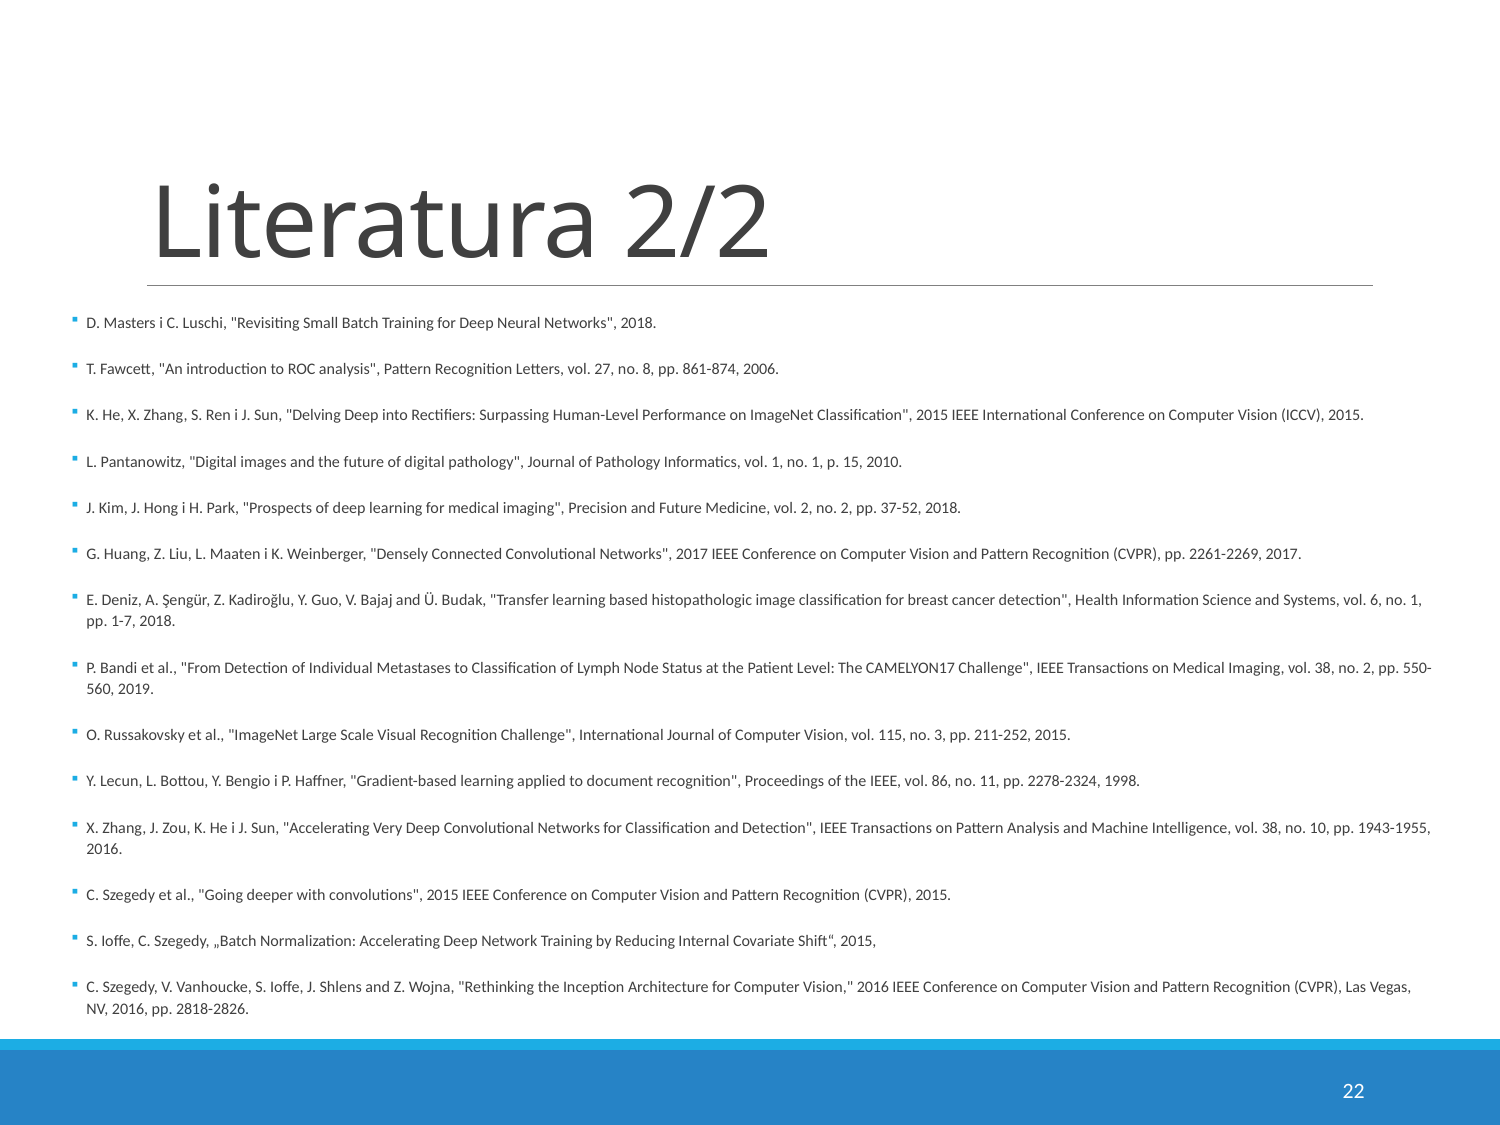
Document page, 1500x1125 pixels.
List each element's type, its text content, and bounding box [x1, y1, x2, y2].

title Literatura 2/2 [135, 47, 1373, 285]
list D. Masters i C. Luschi, "Revisiting Small Batch Training for Deep Neural Networks", 2018. T. Fawcett, "An introduction to ROC analysis", Pattern Recognition Letters, vol. 27, no. 8, pp. 861-874, 2006. K. He, X. Zhang, S. Ren i J. Sun, "Delving Deep into Rectifiers: Surpassing Human-Level Performance on ImageNet Classification", 2015 IEEE International Conference on Computer Vision (ICCV), 2015. L. Pantanowitz, "Digital images and the future of digital pathology", Journal of Pathology Informatics, vol. 1, no. 1, p. 15, 2010. J. Kim, J. Hong i H. Park, "Prospects of deep learning for medical imaging", Precision and Future Medicine, vol. 2, no. 2, pp. 37-52, 2018. G. Huang, Z. Liu, L. Maaten i K. Weinberger, "Densely Connected Convolutional Networks", 2017 IEEE Conference on Computer Vision and Pattern Recognition (CVPR), pp. 2261-2269, 2017. E. Deniz, A. Şengür, Z. Kadiroğlu, Y. Guo, V. Bajaj and Ü. Budak, "Transfer learning based histopathologic image classification for breast cancer detection", Health Information Science and Systems, vol. 6, no. 1, pp. 1-7, 2018. P. Bandi et al., "From Detection of Individual Metastases to Classification of Lymph Node Status at the Patient Level: The CAMELYON17 Challenge", IEEE Transactions on Medical Imaging, vol. 38, no. 2, pp. 550-560, 2019. O. Russakovsky et al., "ImageNet Large Scale Visual Recognition Challenge", International Journal of Computer Vision, vol. 115, no. 3, pp. 211-252, 2015. Y. Lecun, L. Bottou, Y. Bengio i P. Haffner, "Gradient-based learning applied to document recognition", Proceedings of the IEEE, vol. 86, no. 11, pp. 2278-2324, 1998. X. Zhang, J. Zou, K. He i J. Sun, "Accelerating Very Deep Convolutional Networks for Classification and Detection", IEEE Transactions on Pattern Analysis and Machine Intelligence, vol. 38, no. 10, pp. 1943-1955, 2016. C. Szegedy et al., "Going deeper with convolutions", 2015 IEEE Conference on Computer Vision and Pattern Recognition (CVPR), 2015. S. Ioffe, C. Szegedy, „Batch Normalization: Accelerating Deep Network Training by Reducing Internal Covariate Shift“, 2015, C. Szegedy, V. Vanhoucke, S. Ioffe, J. Shlens and Z. Wojna, "Rethinking the Inception Architecture for Computer Vision," 2016 IEEE Conference on Computer Vision and Pattern Recognition (CVPR), Las Vegas, NV, 2016, pp. 2818-2826. [71, 302, 1434, 1025]
slide_number 22 [1218, 1059, 1380, 1120]
